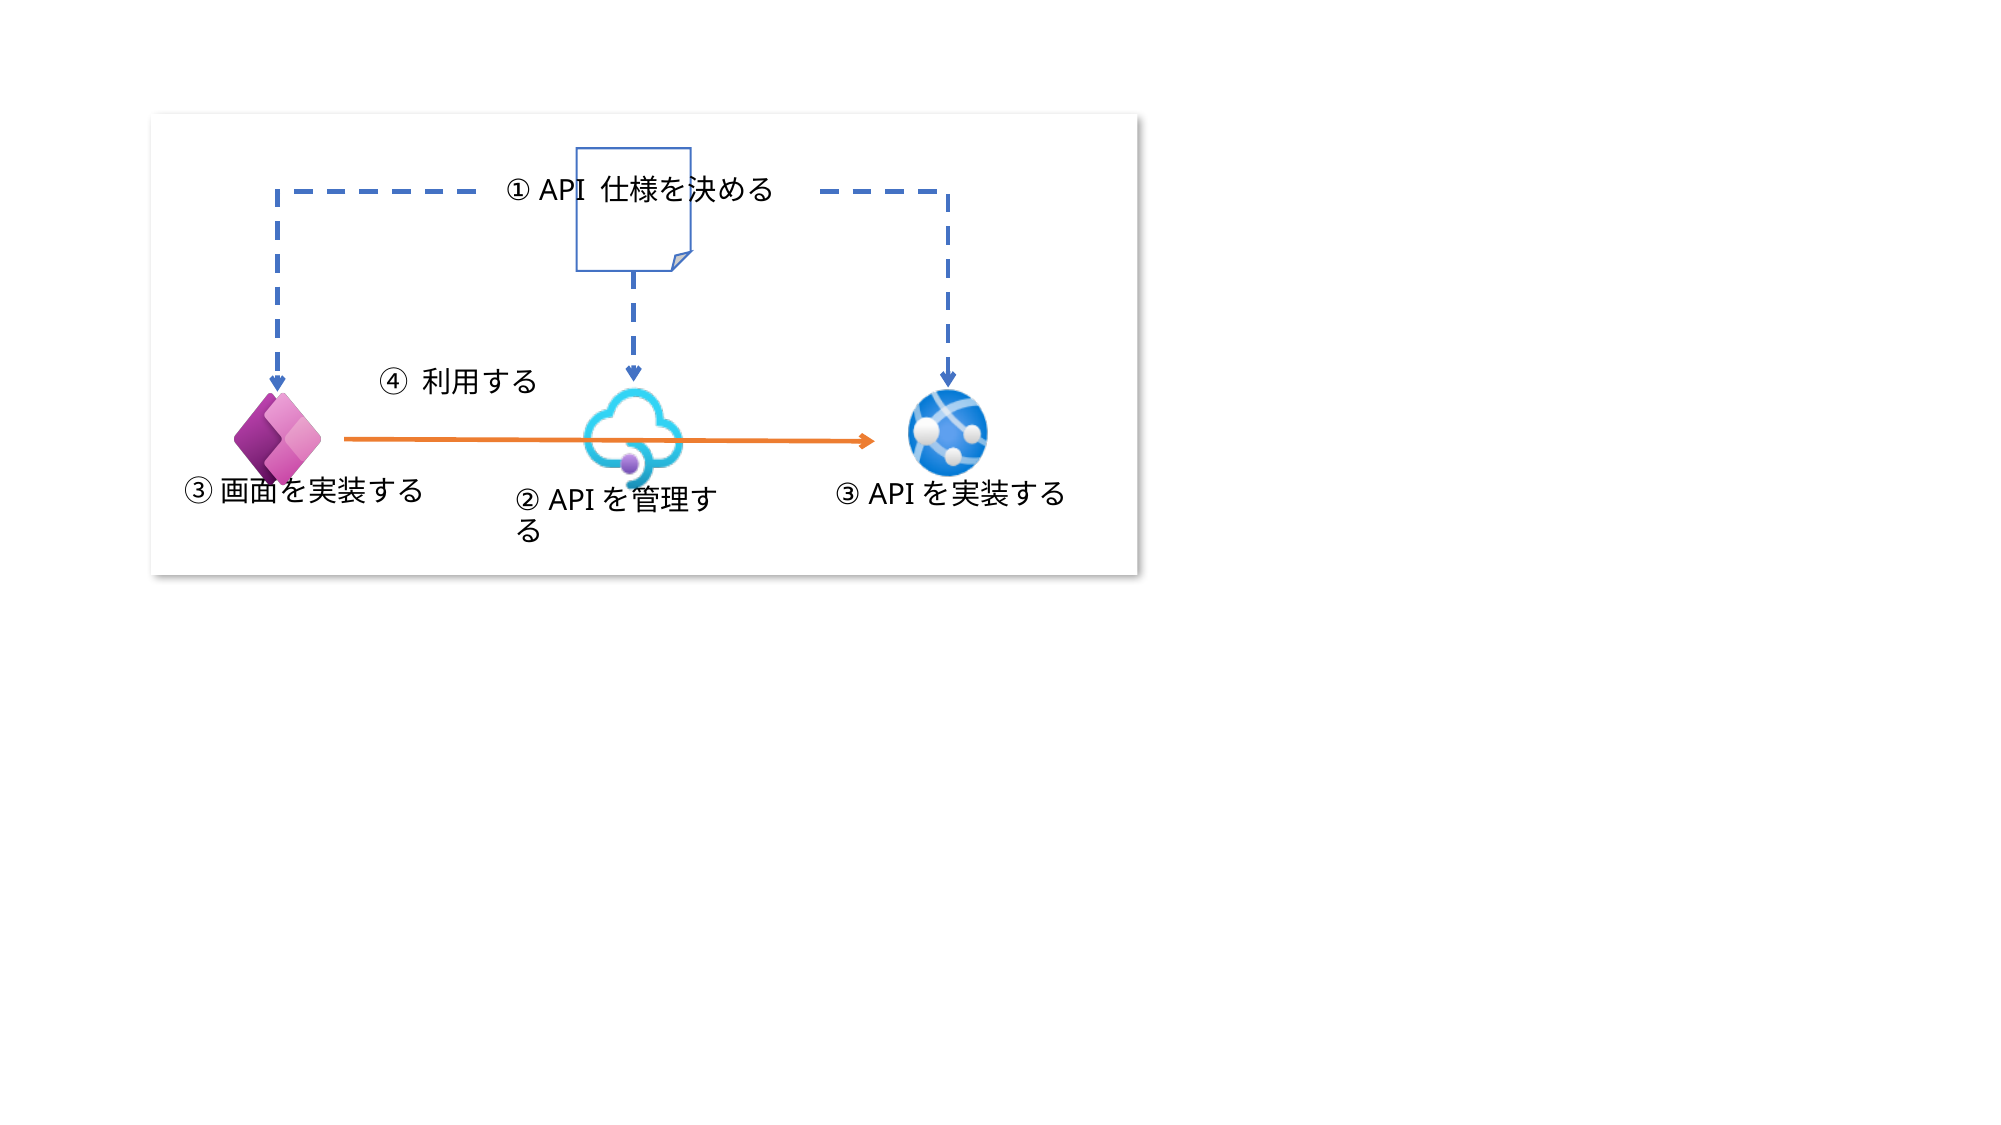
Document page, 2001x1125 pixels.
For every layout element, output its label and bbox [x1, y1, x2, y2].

text_box [150, 113, 1138, 576]
text_box [155, 148, 1119, 543]
